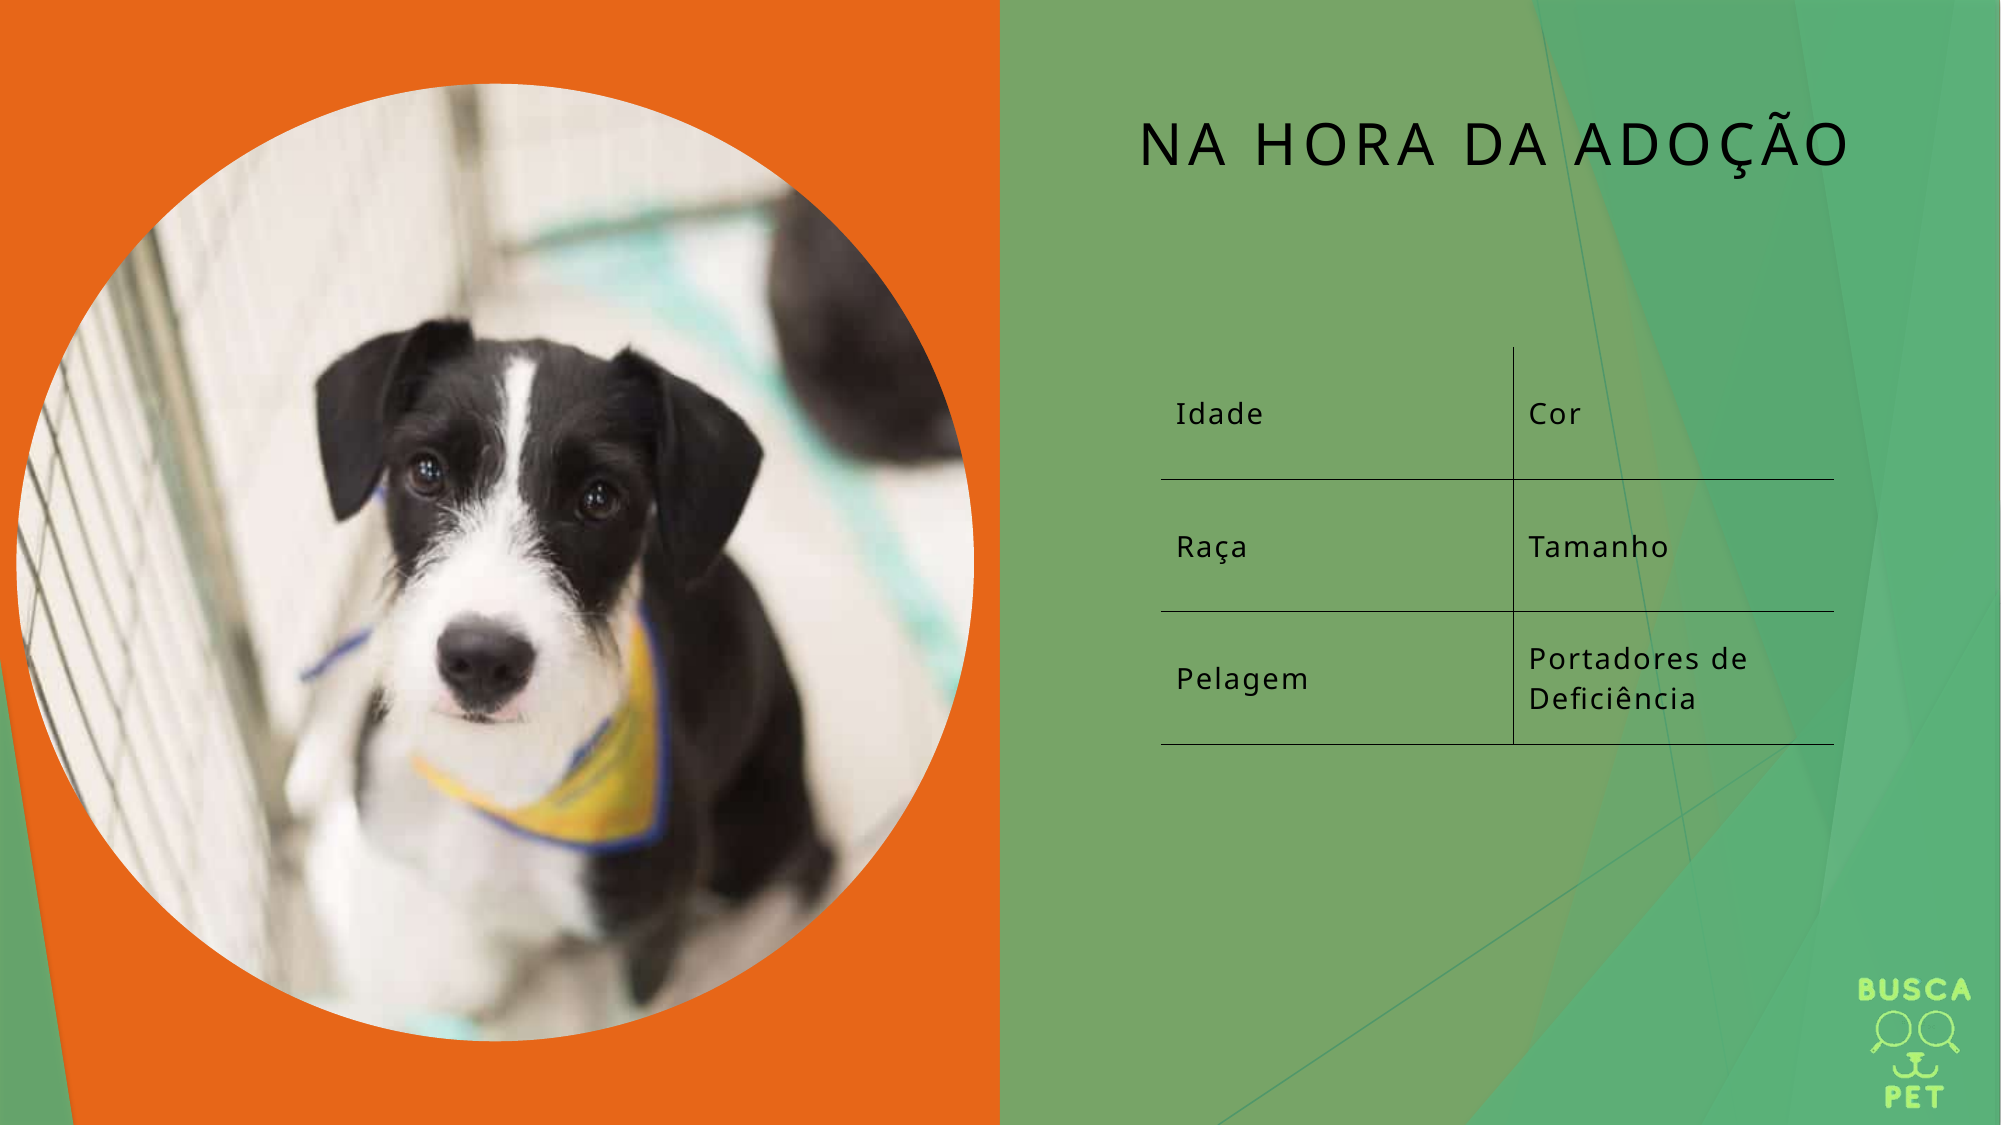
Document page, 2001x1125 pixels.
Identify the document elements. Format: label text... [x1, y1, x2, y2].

table_cell Portadores de Deficiência [1514, 612, 1834, 744]
table_cell Tamanho [1514, 480, 1834, 611]
table_header Cor [1514, 347, 1834, 479]
table_cell Pelagem [1161, 612, 1513, 744]
picture [15, 83, 975, 1042]
title na hora da adoção [999, 0, 1996, 1125]
picture [1834, 972, 2000, 1125]
table_header Idade [1161, 347, 1513, 479]
table_cell Raça [1161, 480, 1513, 611]
